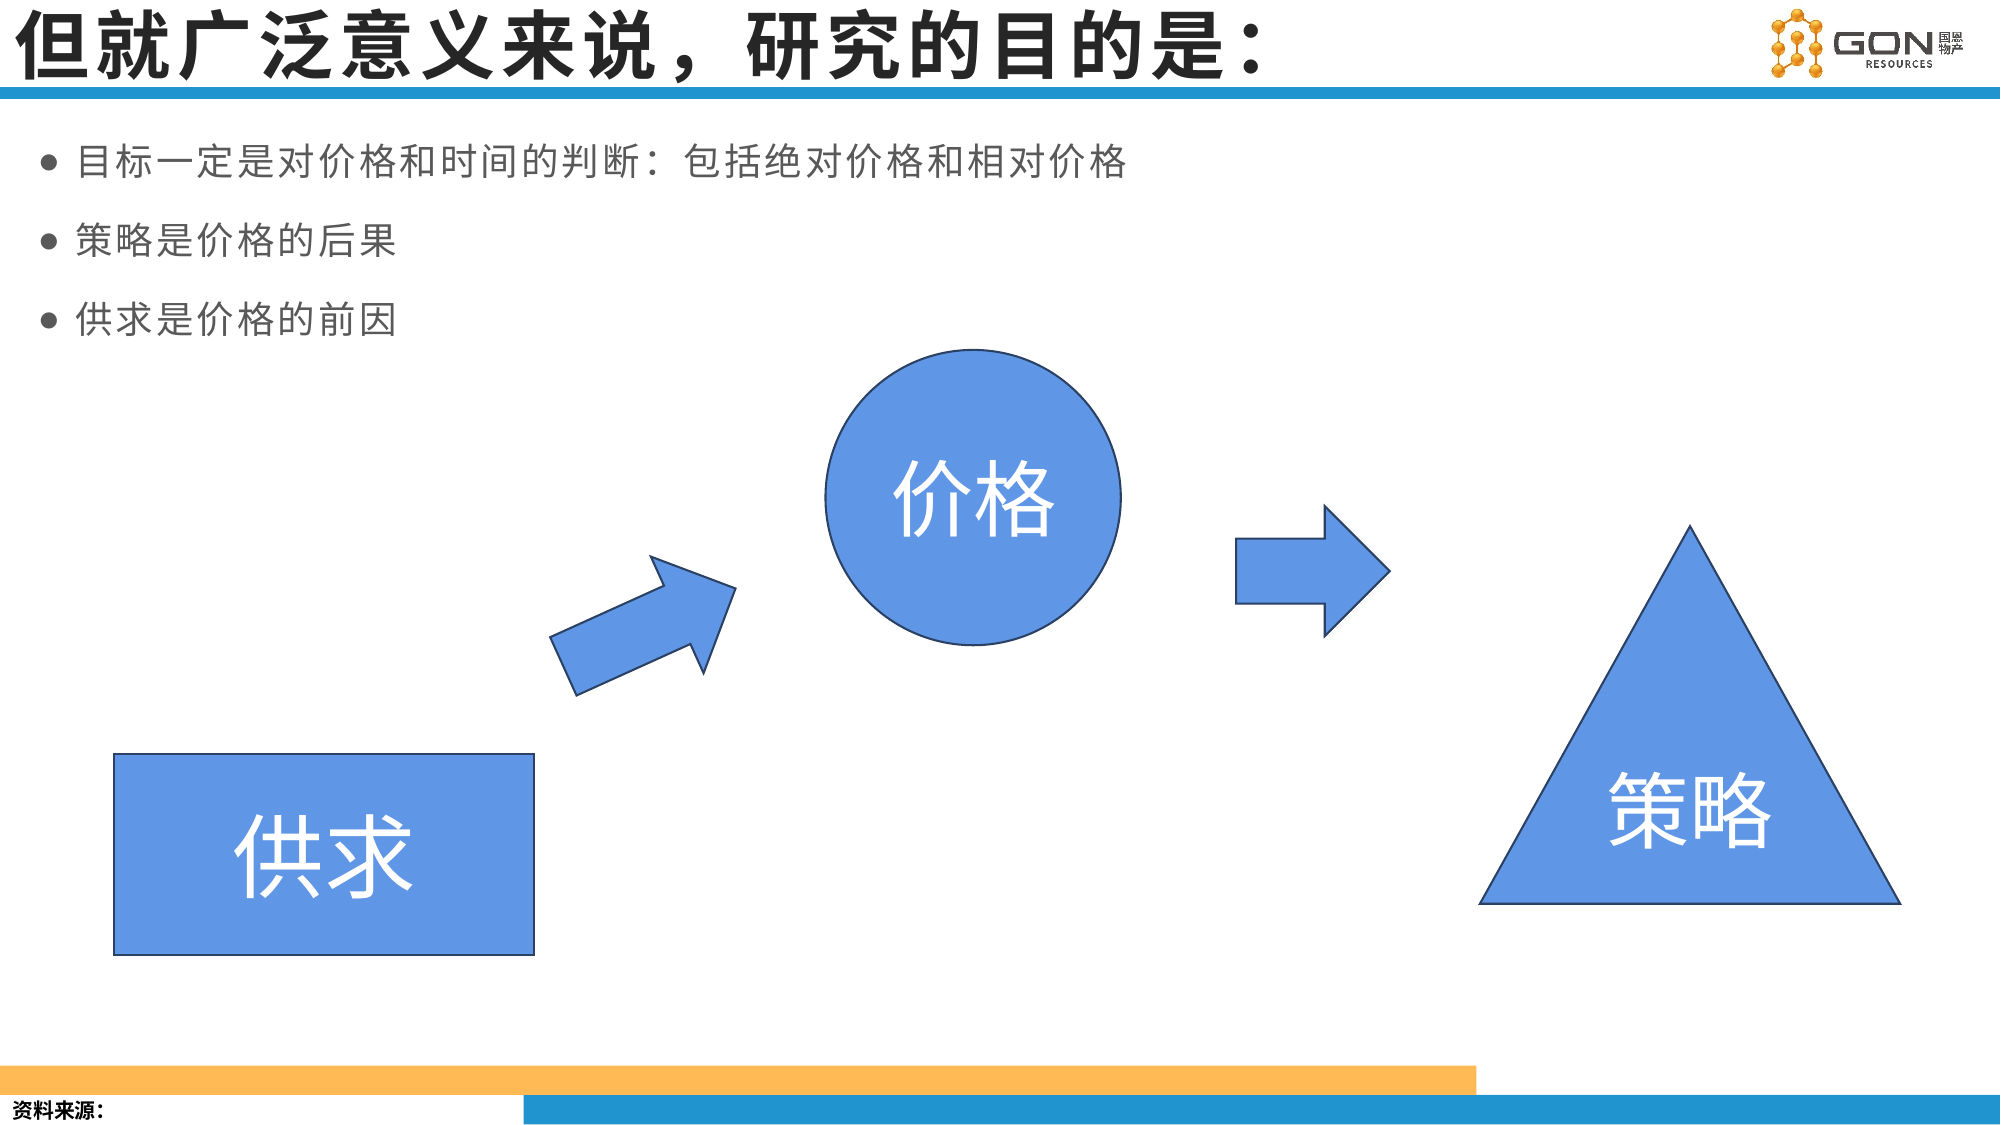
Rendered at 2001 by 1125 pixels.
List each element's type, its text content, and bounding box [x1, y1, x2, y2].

text_box 供求 [113, 753, 535, 956]
text_box 策略 [1478, 523, 1902, 905]
text_box [548, 554, 737, 697]
text_box [1235, 503, 1392, 639]
text_box 价格 [824, 348, 1122, 647]
title 但就广泛意义来说，研究的目的是： [0, 0, 1717, 88]
picture [1759, 1, 1972, 86]
list 目标一定是对价格和时间的判断：包括绝对价格和相对价格 策略是价格的后果 供求是价格的前因 [22, 116, 1978, 1036]
